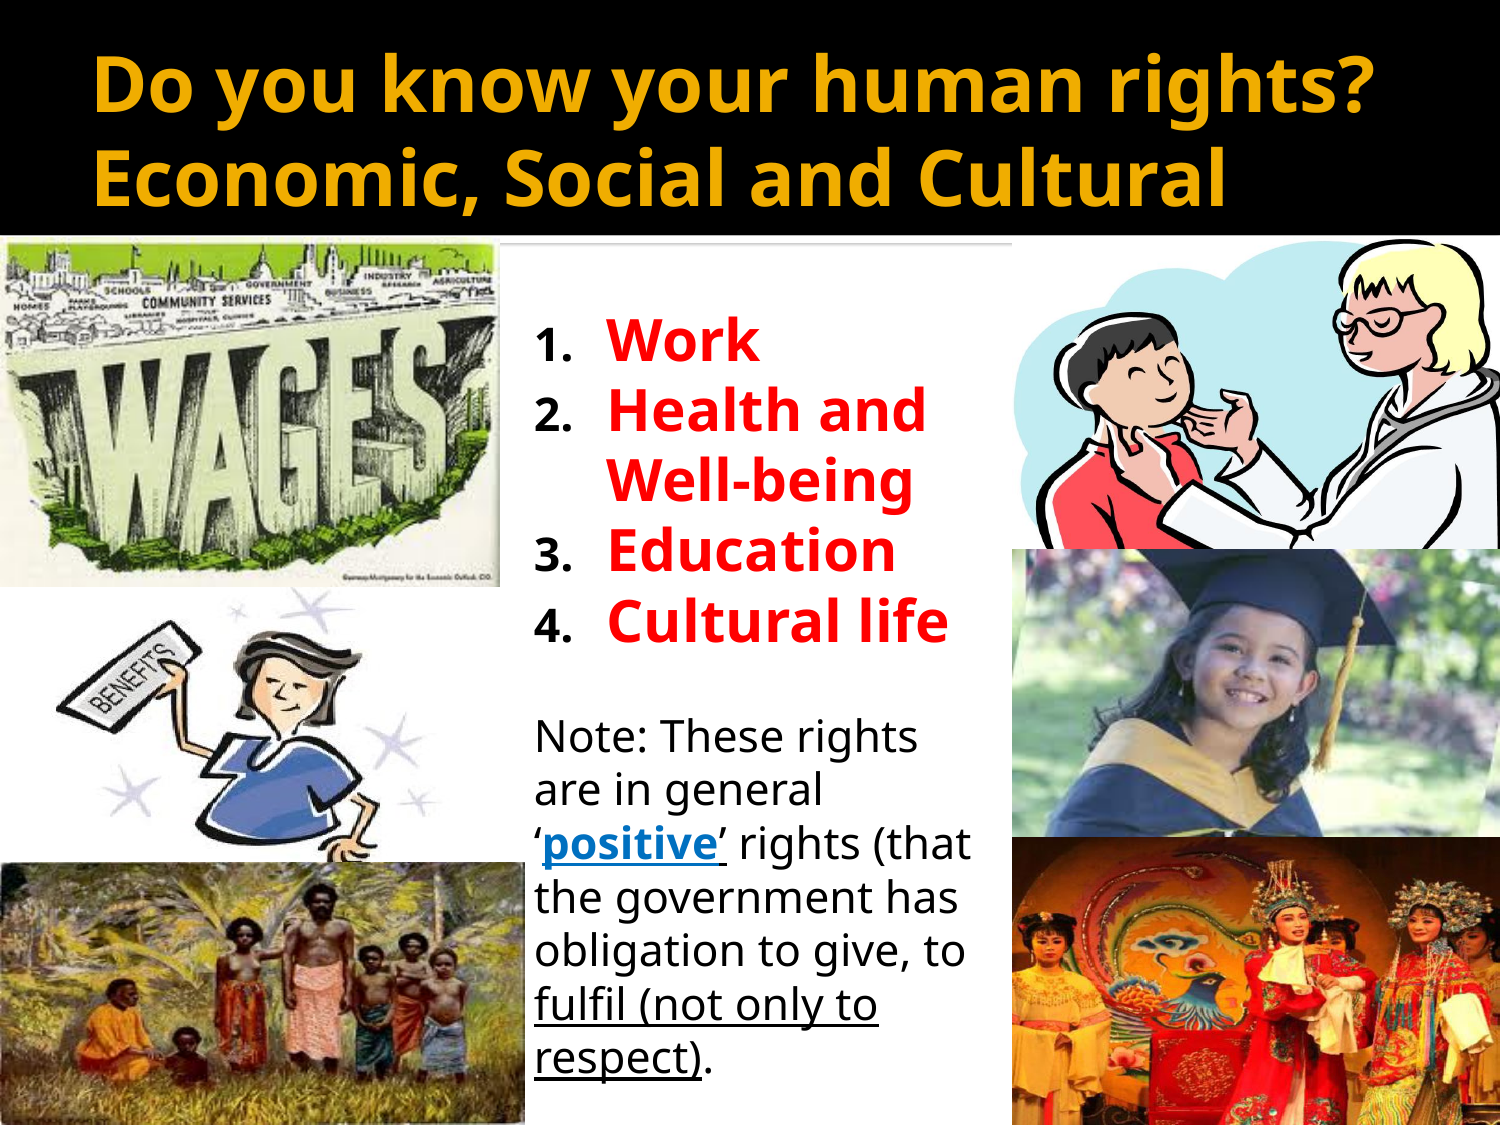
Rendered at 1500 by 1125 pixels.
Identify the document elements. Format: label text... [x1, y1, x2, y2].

list Work Health and Well-being Education Cultural life Note: These rights are in general ‘positive’ rights (that the government has obligation to give, to fulfil (not only to respect). [525, 287, 1006, 1113]
picture [0, 237, 525, 1125]
title Do you know your human rights? Economic, Social and Cultural [75, 25, 1425, 231]
picture [1012, 237, 1500, 1125]
